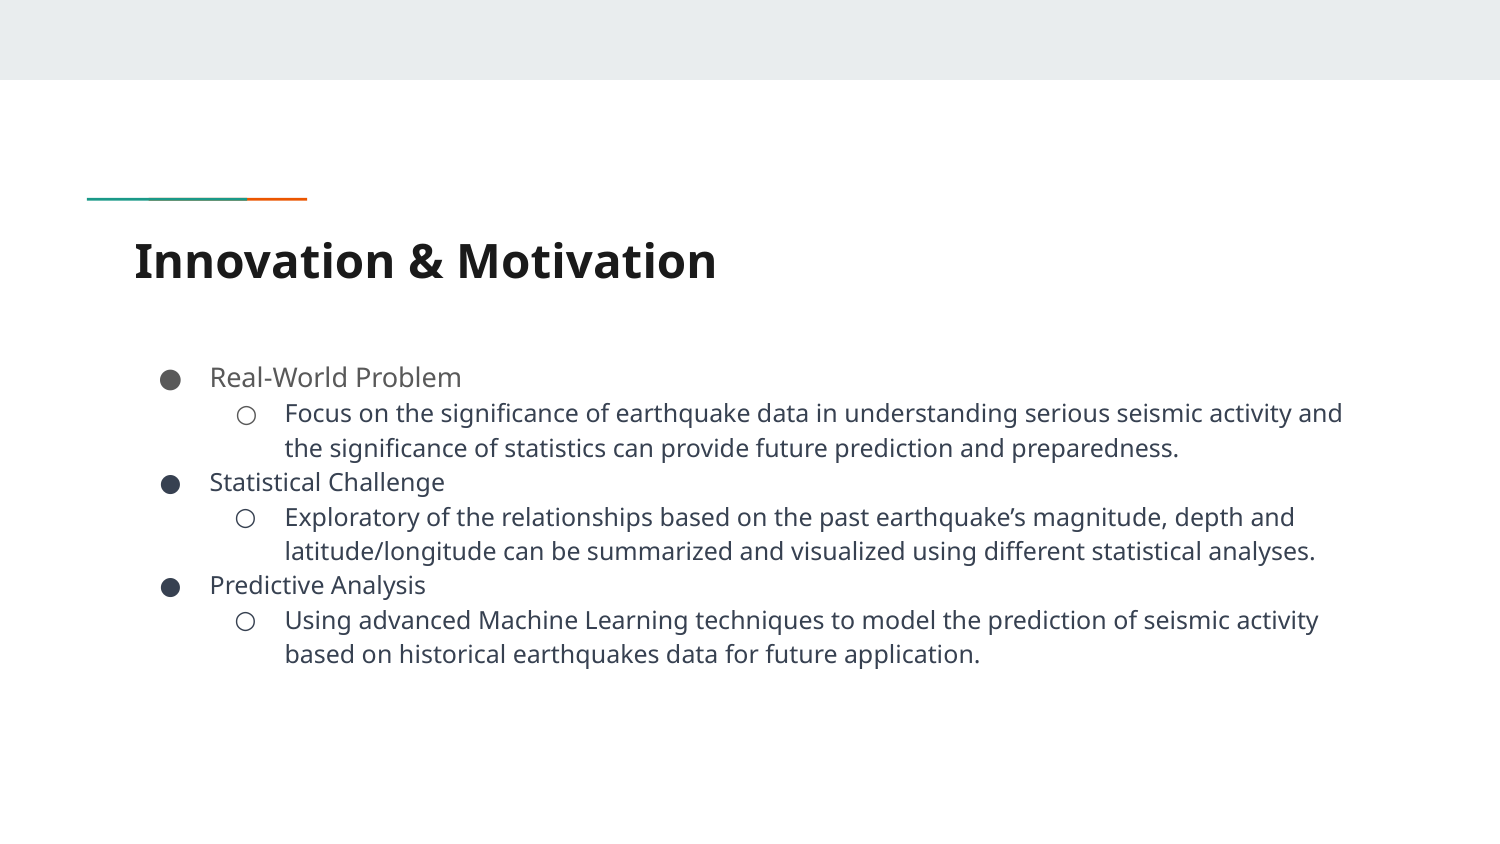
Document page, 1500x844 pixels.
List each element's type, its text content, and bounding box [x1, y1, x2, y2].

list Real-World Problem Focus on the significance of earthquake data in understanding serious seismic activity and the significance of statistics can provide future prediction and preparedness. Statistical Challenge Exploratory of the relationships based on the past earthquake’s magnitude, depth and latitude/longitude can be summarized and visualized using different statistical analyses. Predictive Analysis Using advanced Machine Learning techniques to model the prediction of seismic activity based on historical earthquakes data for future application. [119, 341, 1381, 779]
title Innovation & Motivation [119, 216, 1381, 305]
